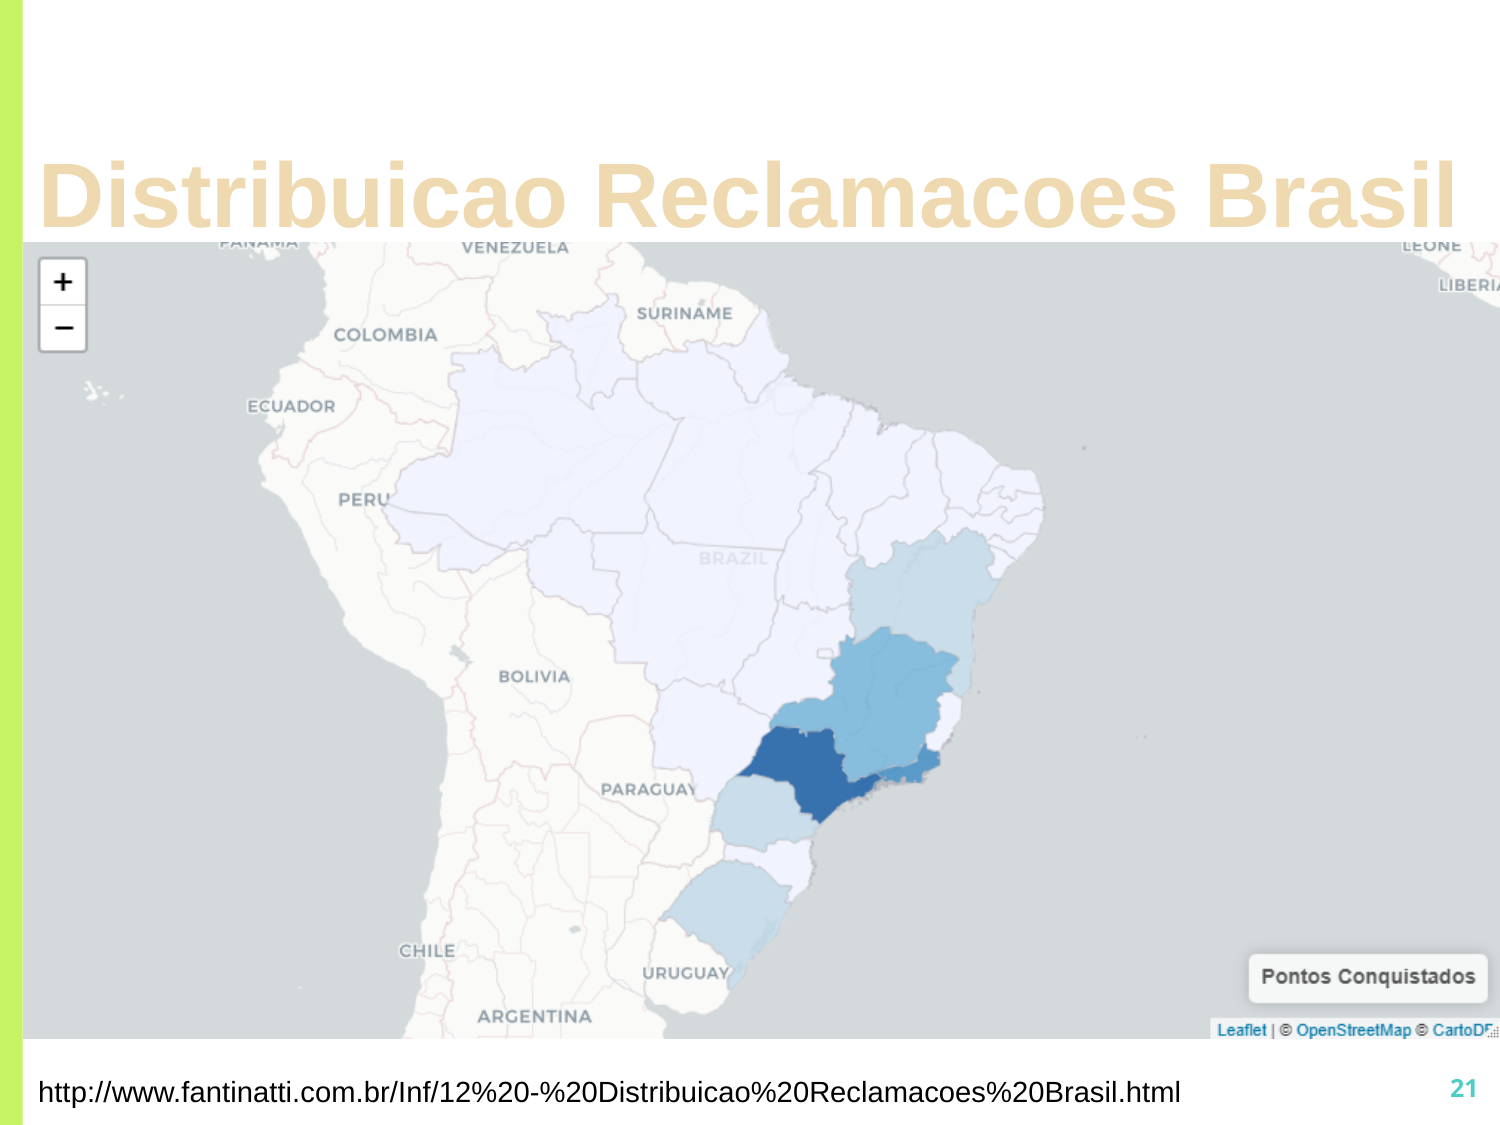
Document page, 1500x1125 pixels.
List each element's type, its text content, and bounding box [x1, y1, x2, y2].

text_box Distribuicao Reclamacoes Brasil [0, 127, 1500, 253]
slide_number 21 [1403, 1057, 1494, 1125]
text_box http://www.fantinatti.com.br/Inf/12%20-%20Distribuicao%20Reclamacoes%20Brasil.html [23, 1065, 1476, 1116]
picture [23, 242, 1500, 1039]
